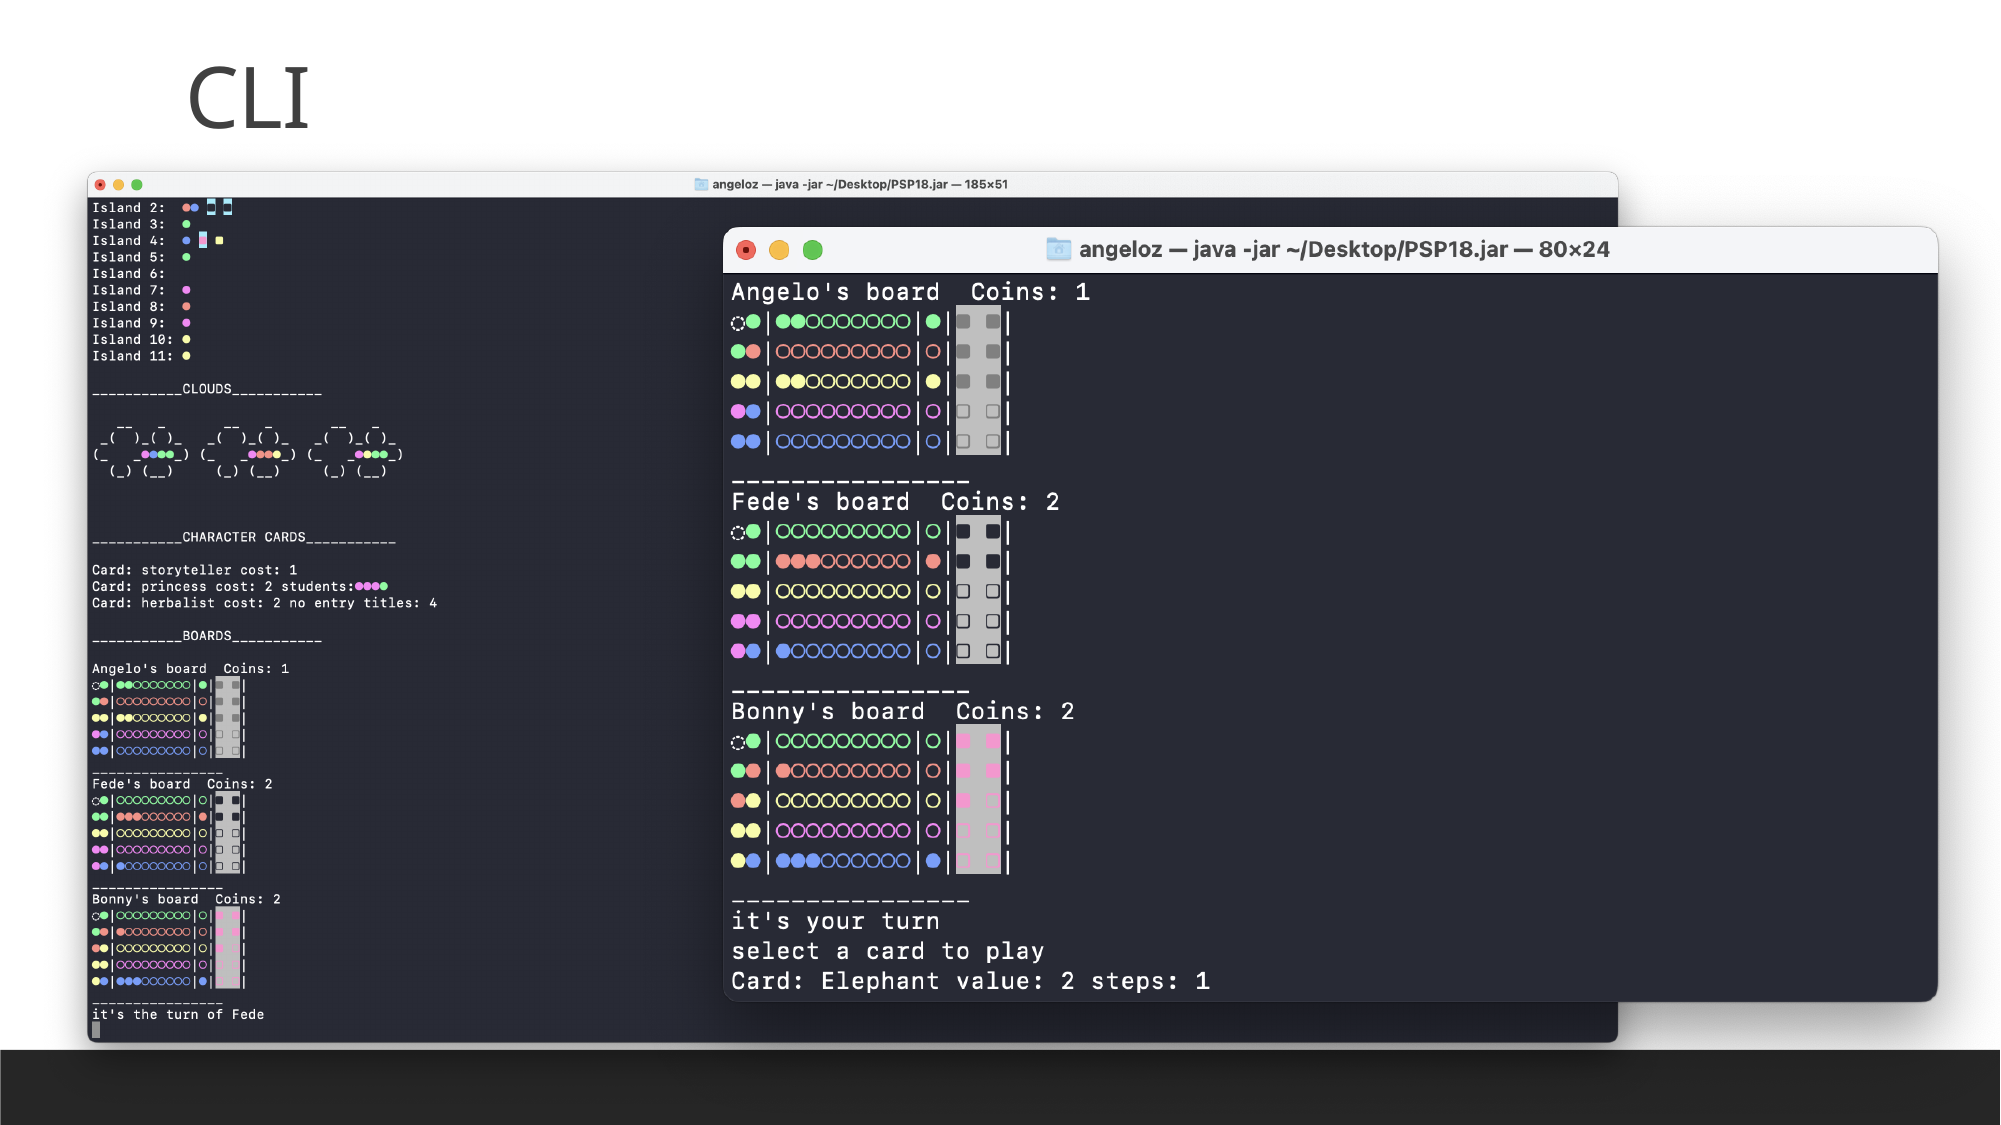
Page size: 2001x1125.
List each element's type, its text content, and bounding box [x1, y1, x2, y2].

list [35, 137, 1669, 1110]
title CLI [170, 47, 1830, 155]
picture [628, 162, 2000, 1125]
